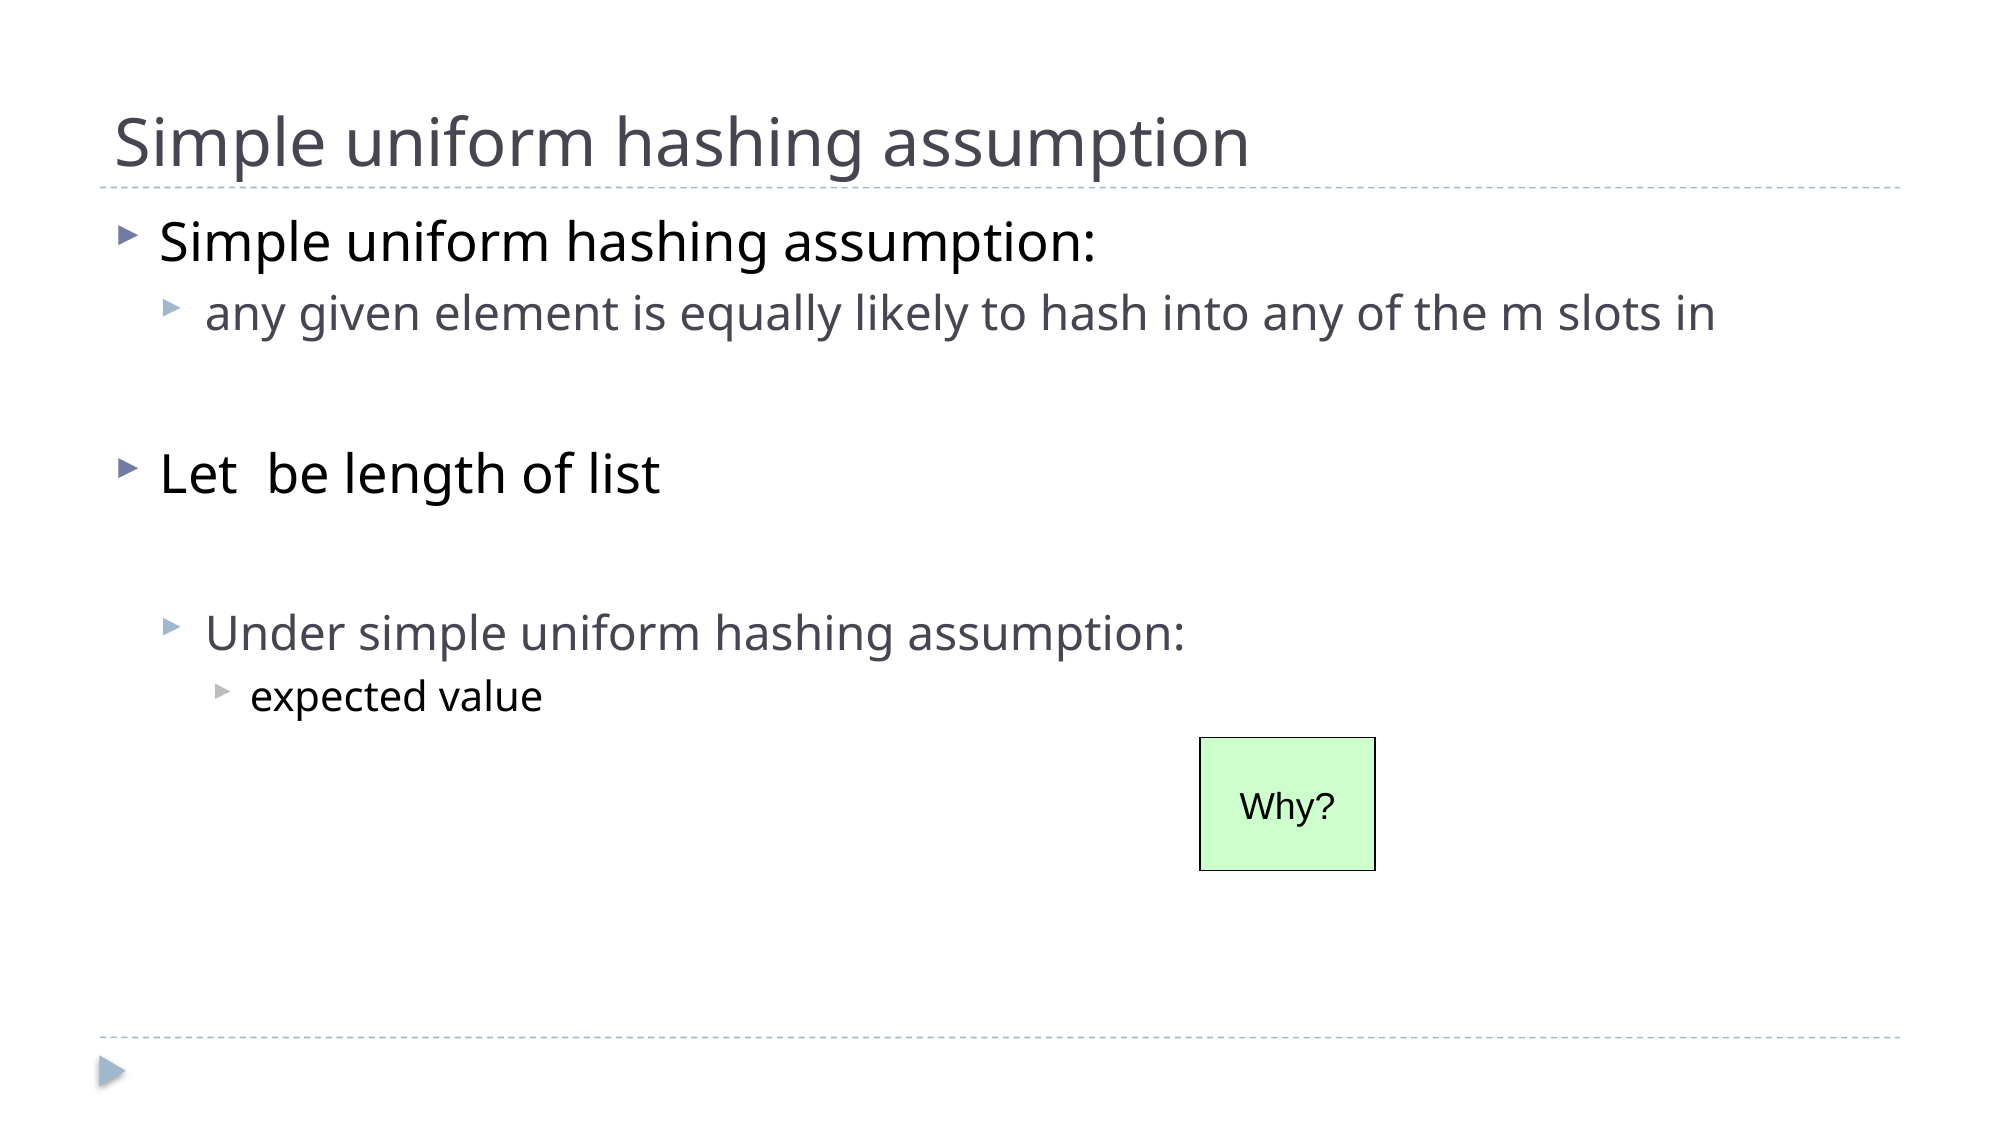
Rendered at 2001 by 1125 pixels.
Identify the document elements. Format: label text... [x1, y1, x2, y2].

text_box Why? [1200, 737, 1375, 871]
title Simple uniform hashing assumption [99, 24, 1901, 188]
